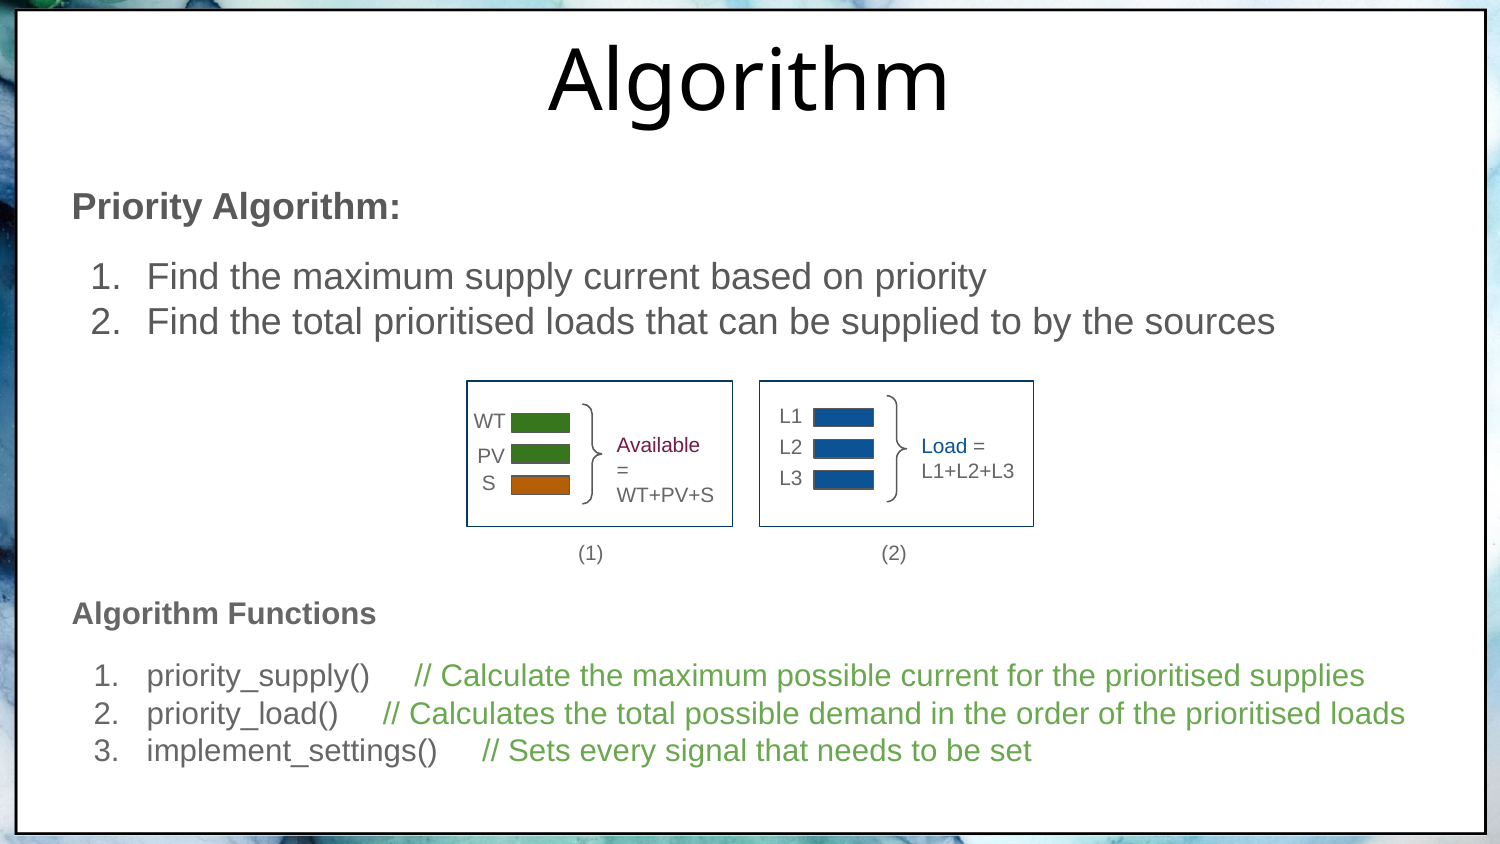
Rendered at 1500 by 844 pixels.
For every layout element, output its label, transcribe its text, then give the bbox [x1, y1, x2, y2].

text_box WT [458, 395, 533, 446]
text_box L2 [764, 440, 824, 471]
text_box (2) [866, 526, 925, 577]
text_box [759, 381, 1034, 527]
text_box [525, 476, 570, 495]
text_box [533, 413, 570, 432]
picture [0, 0, 1500, 844]
text_box Load = L1+L2+L3 [906, 417, 1042, 498]
text_box [582, 403, 601, 504]
text_box [824, 439, 874, 458]
text_box [886, 395, 906, 502]
list Priority Algorithm: Find the maximum supply current based on priority Find the total prioritised loads that can be supplied to by the sources [56, 167, 1418, 382]
text_box Algorithm Functions priority_supply() // Calculate the maximum possible current for the prioritised supplies priority_load() // Calculates the total possible demand in the order of the prioritised loads implement_settings() // Sets every signal that needs to be set [56, 578, 1483, 783]
text_box [466, 381, 733, 527]
text_box Available = WT+PV+S [601, 416, 733, 522]
text_box [824, 408, 874, 427]
text_box [521, 444, 570, 464]
text_box (1) [563, 526, 621, 577]
text_box L3 [764, 452, 841, 503]
title Algorithm [51, 9, 1449, 167]
text_box S [466, 457, 525, 508]
text_box L1 [764, 389, 824, 440]
text_box [841, 470, 874, 489]
text_box PV [462, 430, 521, 481]
